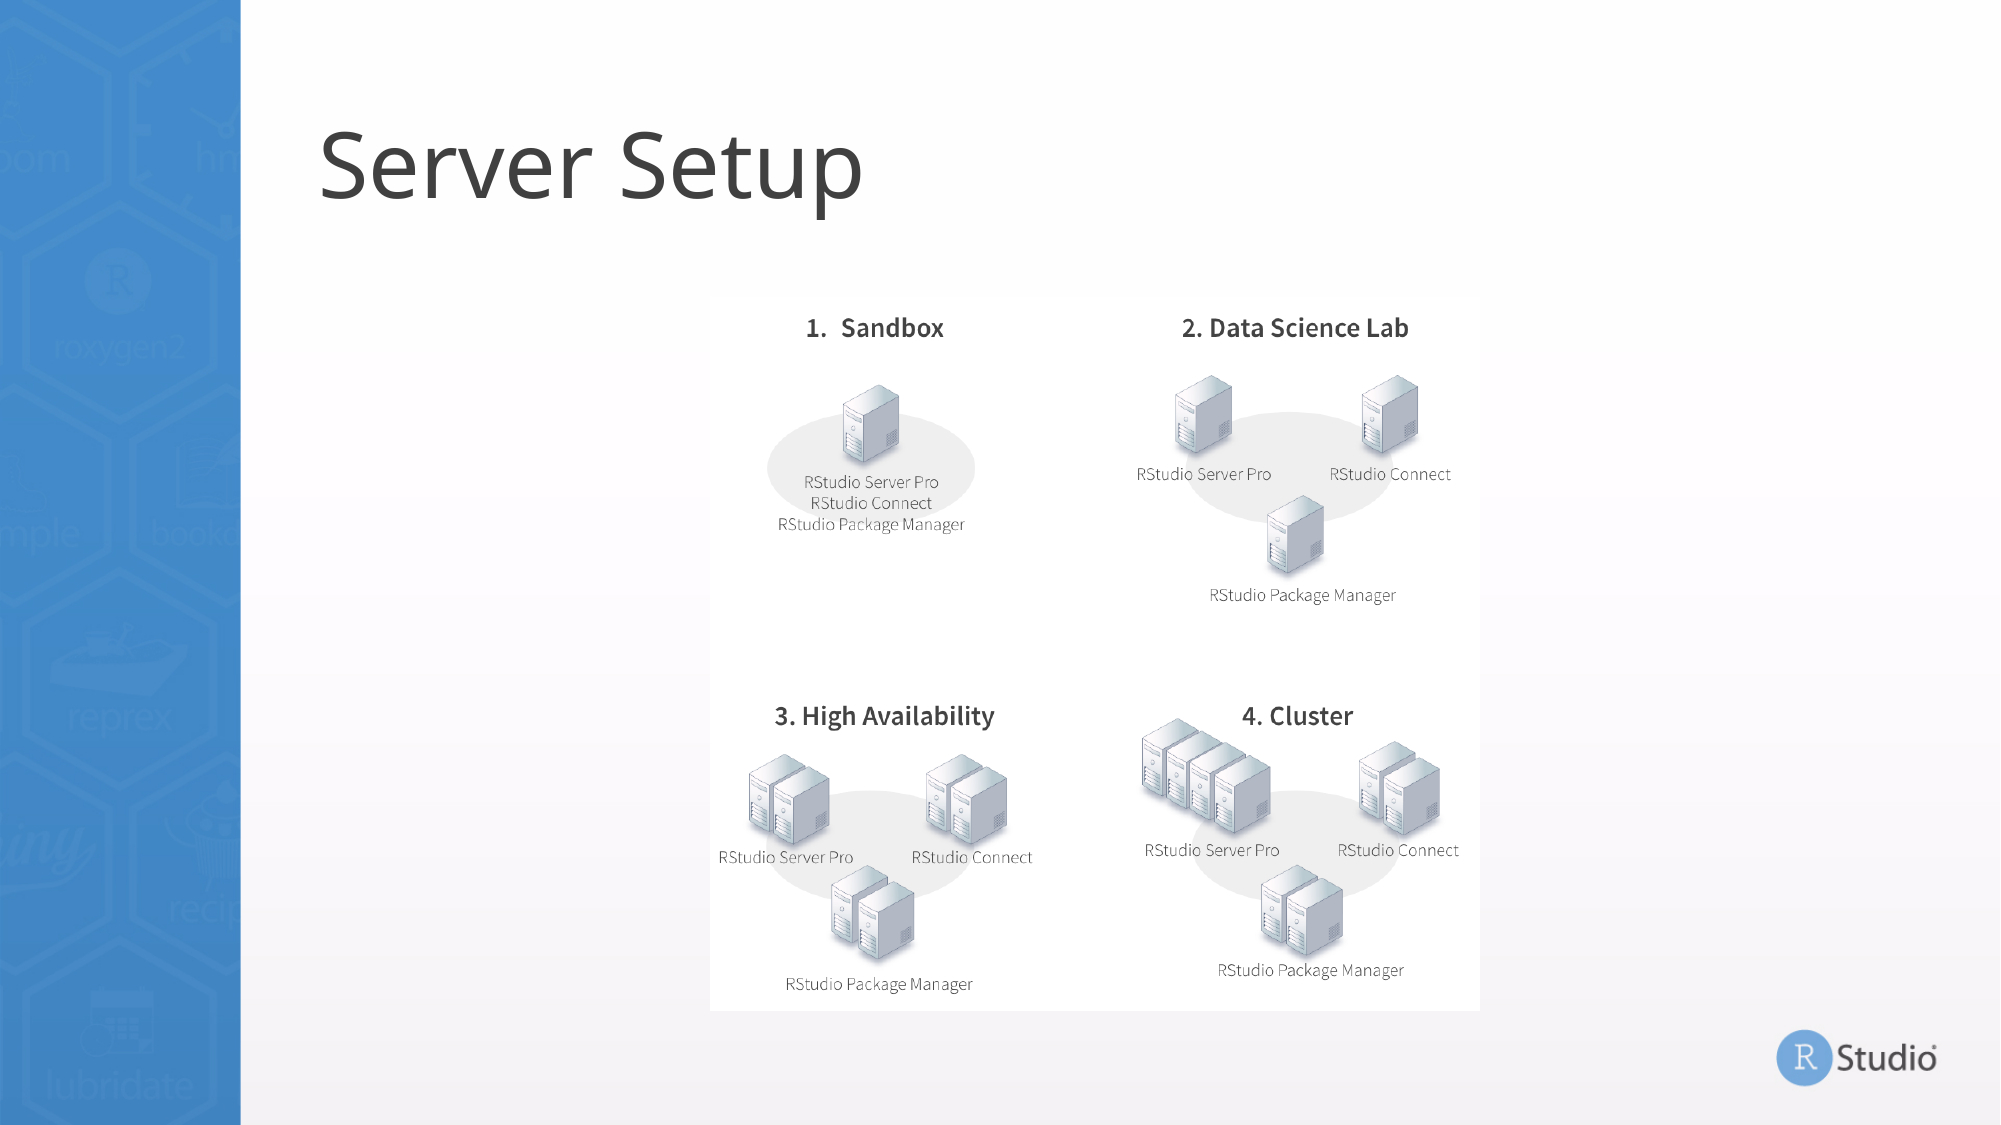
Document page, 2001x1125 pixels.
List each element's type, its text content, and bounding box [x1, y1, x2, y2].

title Server Setup [303, 59, 1890, 278]
picture [0, 0, 2000, 1125]
